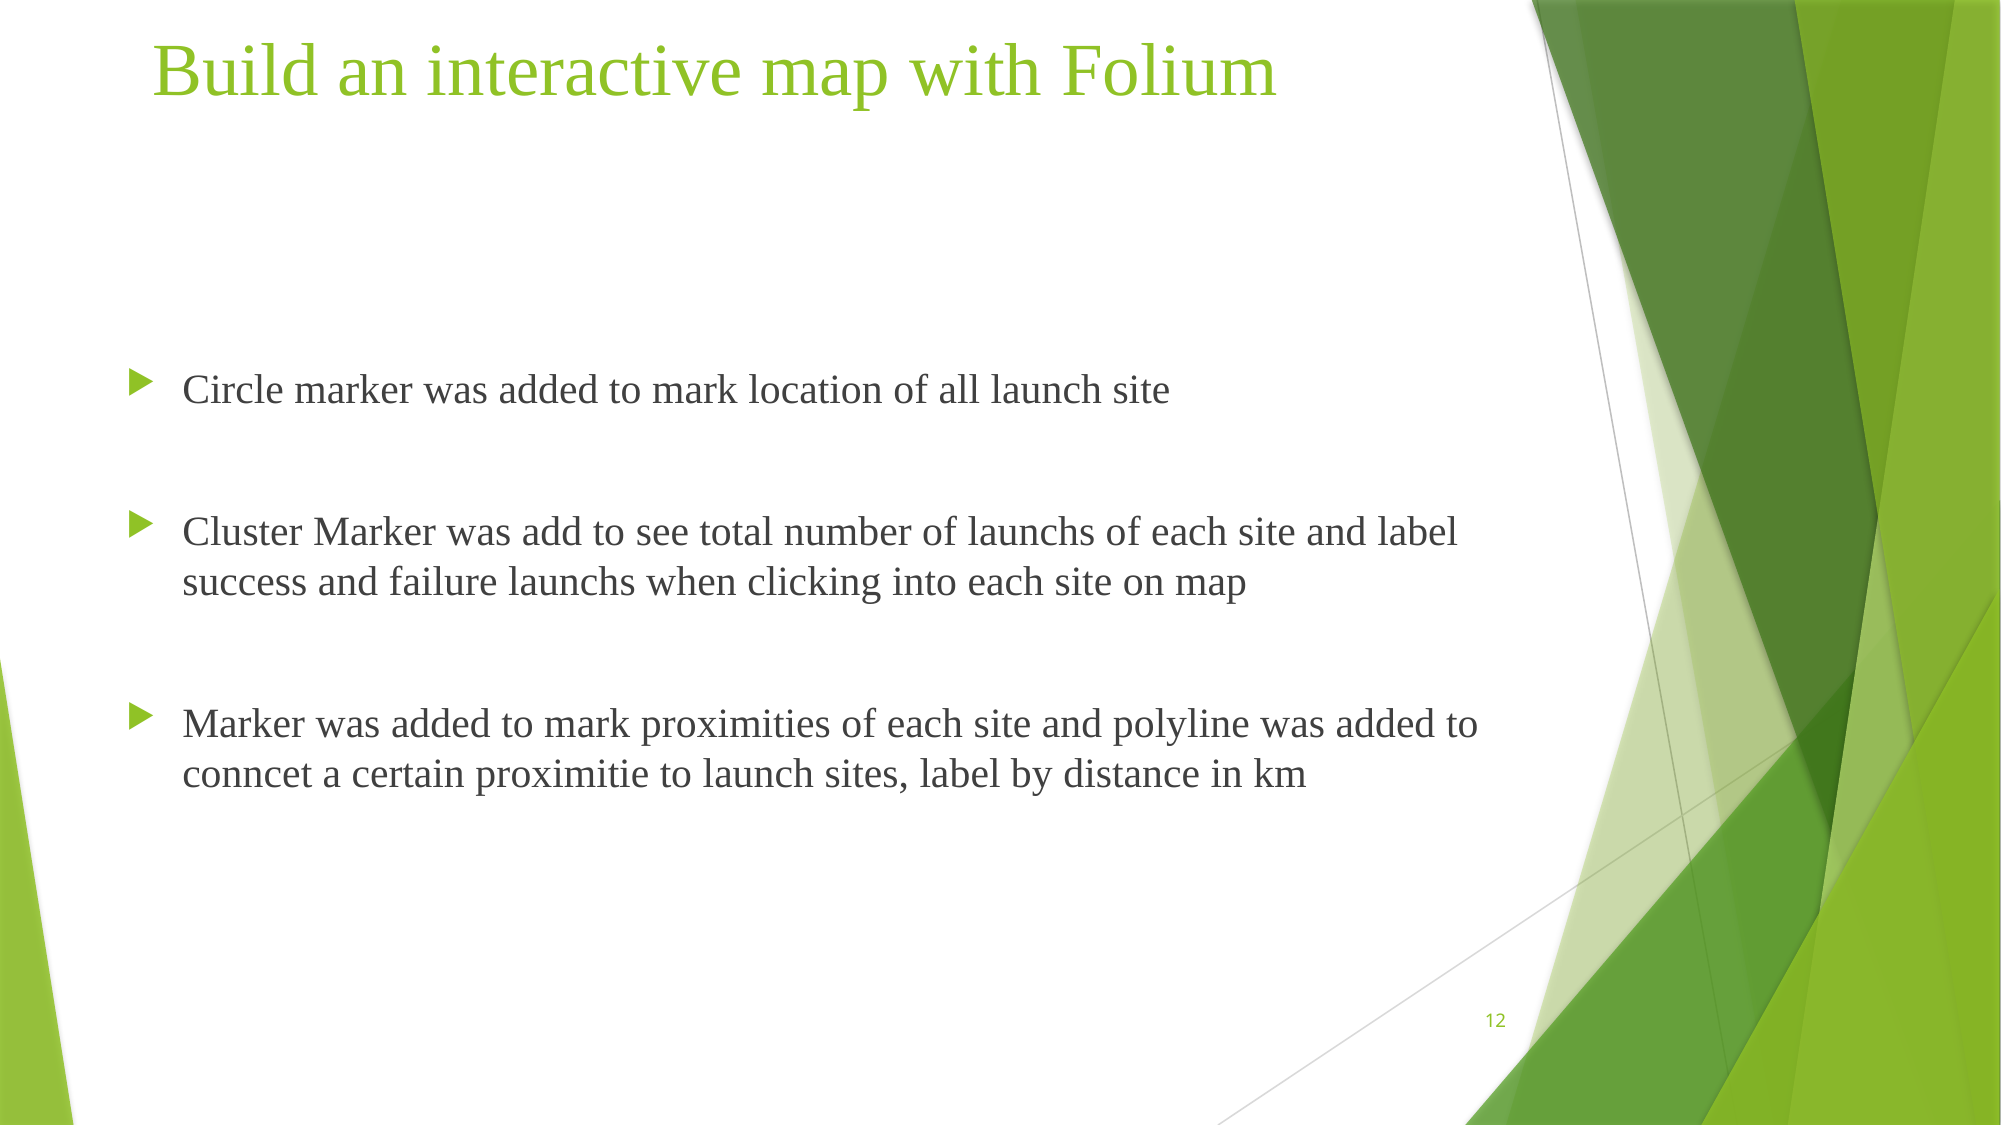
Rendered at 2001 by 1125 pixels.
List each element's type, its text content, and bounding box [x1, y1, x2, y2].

slide_number 12 [1409, 991, 1522, 1051]
title Build an interactive map with Folium [137, 13, 1863, 231]
list Circle marker was added to mark location of all launch site Cluster Marker was add to see total number of launchs of each site and label success and failure launchs when clicking into each site on map Marker was added to mark proximities of each site and polyline was added to conncet a certain proximitie to launch sites, label by distance in km [111, 354, 1522, 992]
